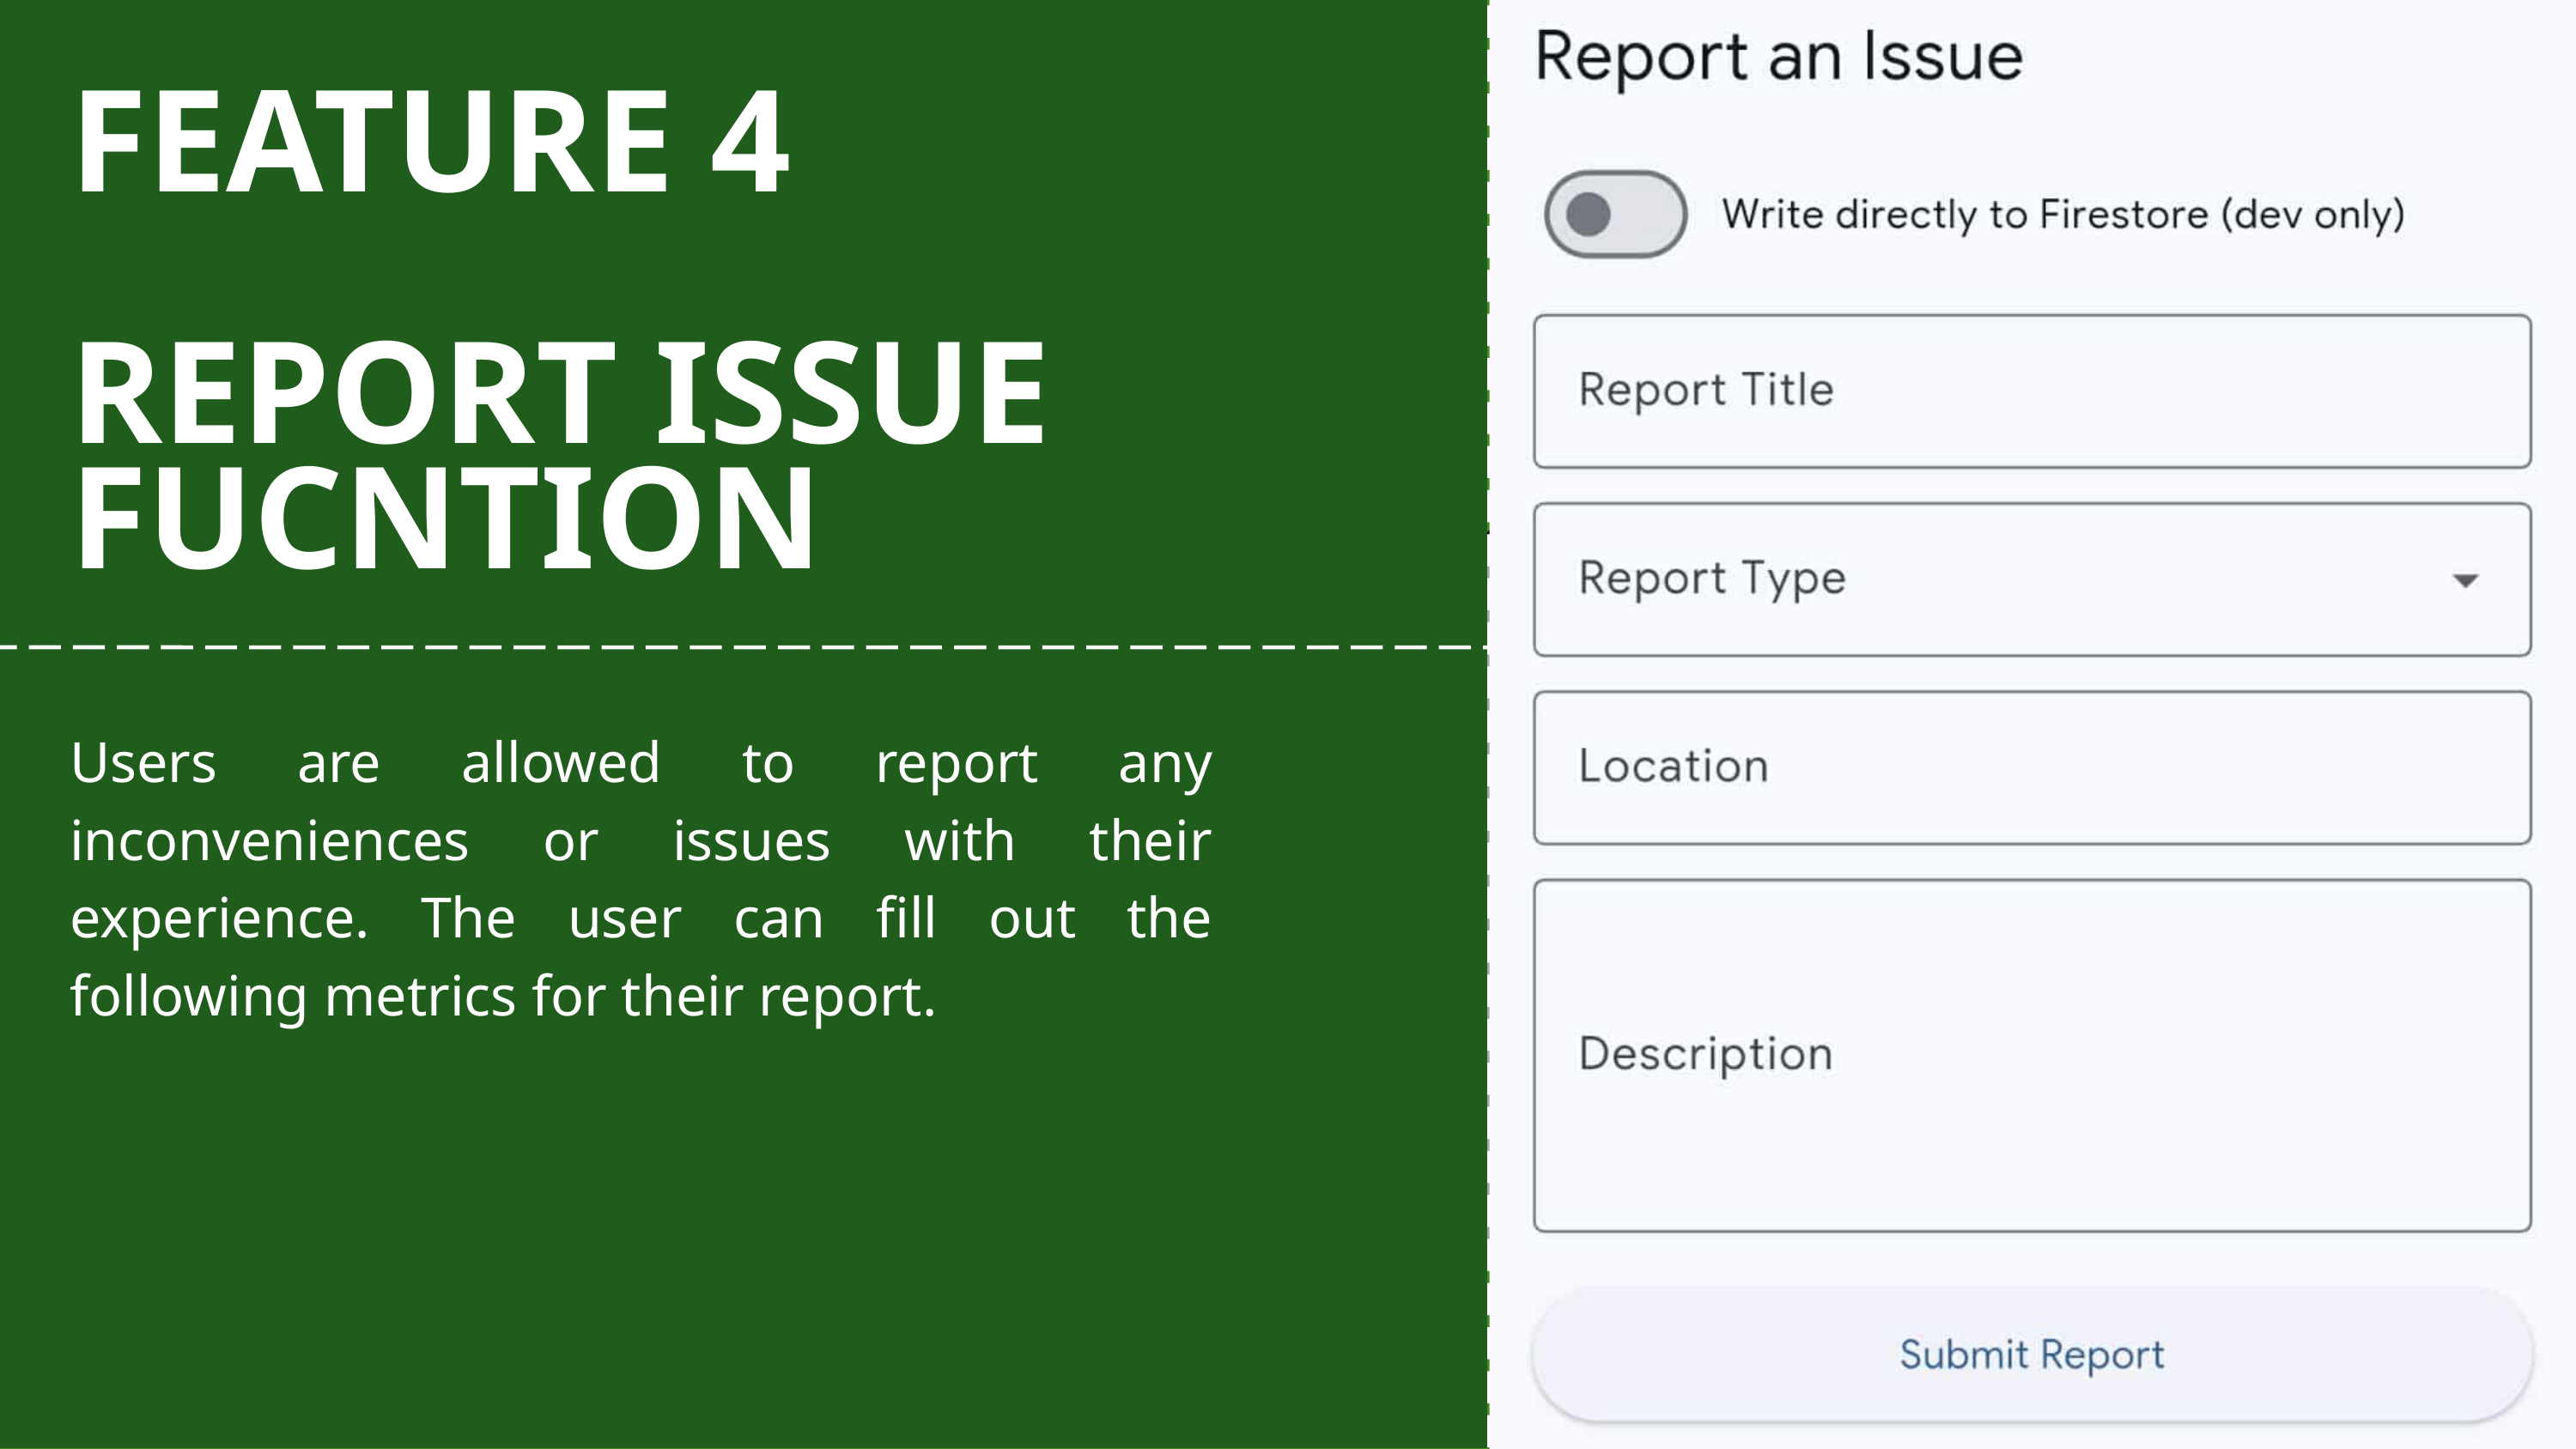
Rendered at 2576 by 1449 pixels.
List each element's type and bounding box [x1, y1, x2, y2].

text_box [1649, 1148, 2415, 1337]
text_box [1510, 21, 2555, 1449]
text_box [1490, 0, 2576, 1449]
text_box [1599, 154, 2467, 1141]
text_box [0, 0, 1488, 1449]
